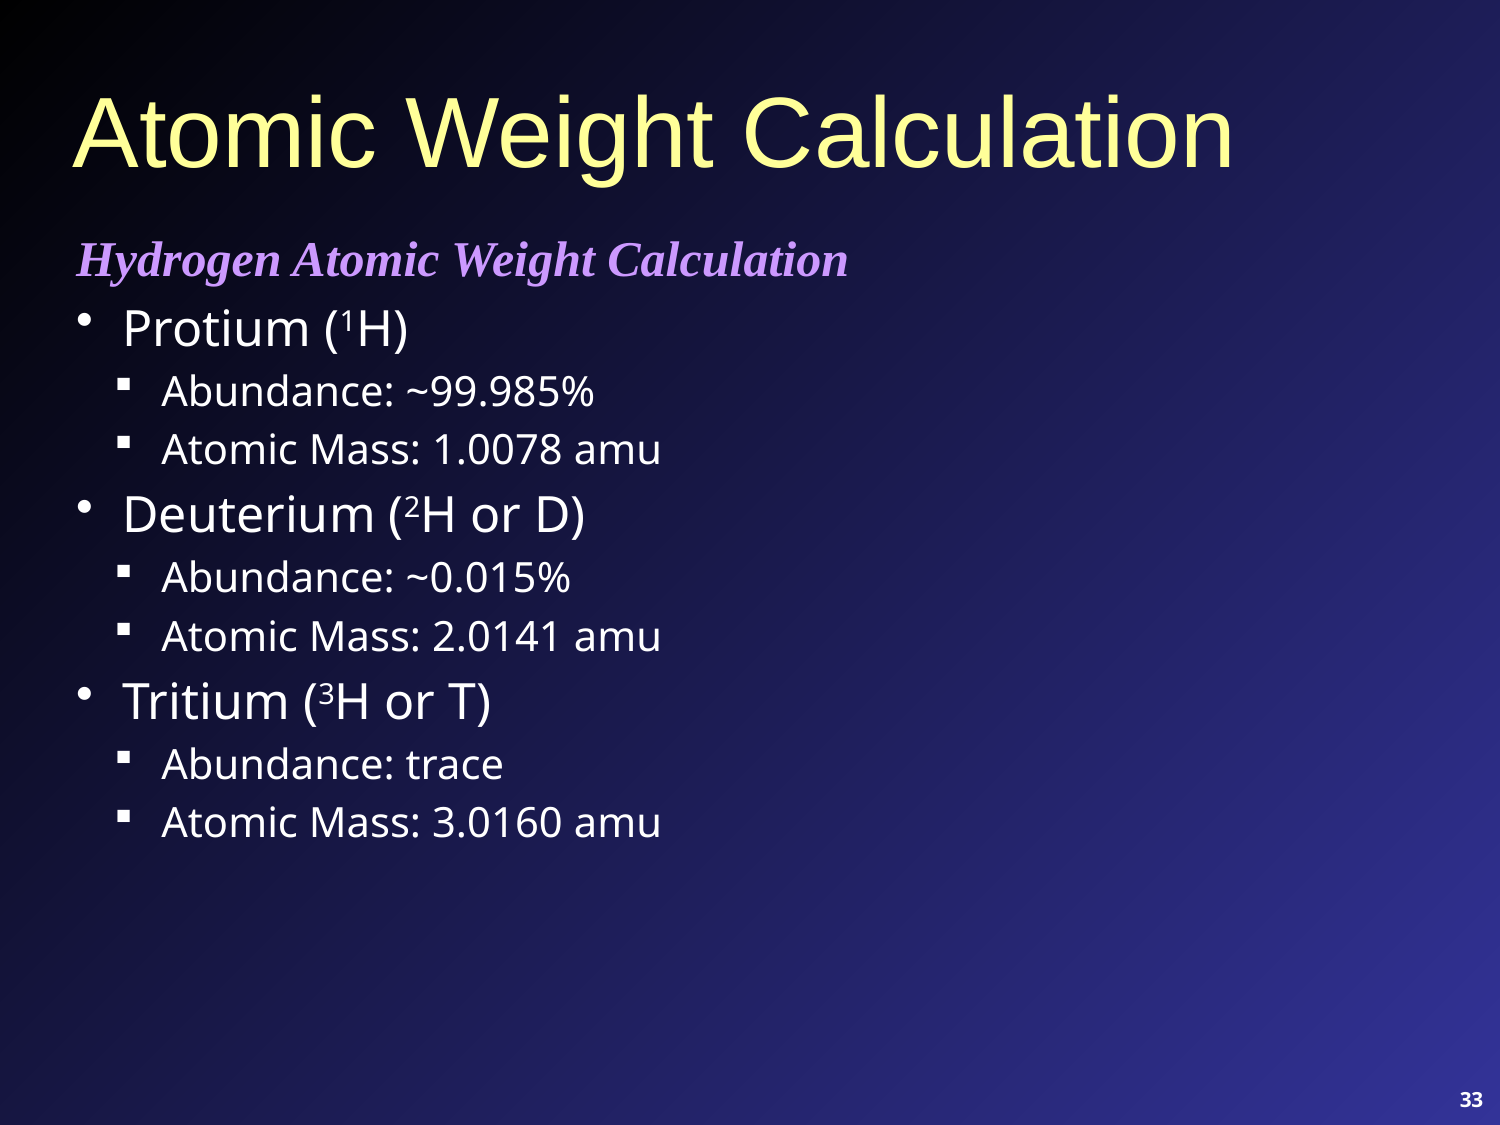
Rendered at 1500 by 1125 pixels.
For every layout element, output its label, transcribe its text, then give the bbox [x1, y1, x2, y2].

slide_number 33 [1438, 1074, 1499, 1125]
title Atomic Weight Calculation [57, 59, 1440, 197]
